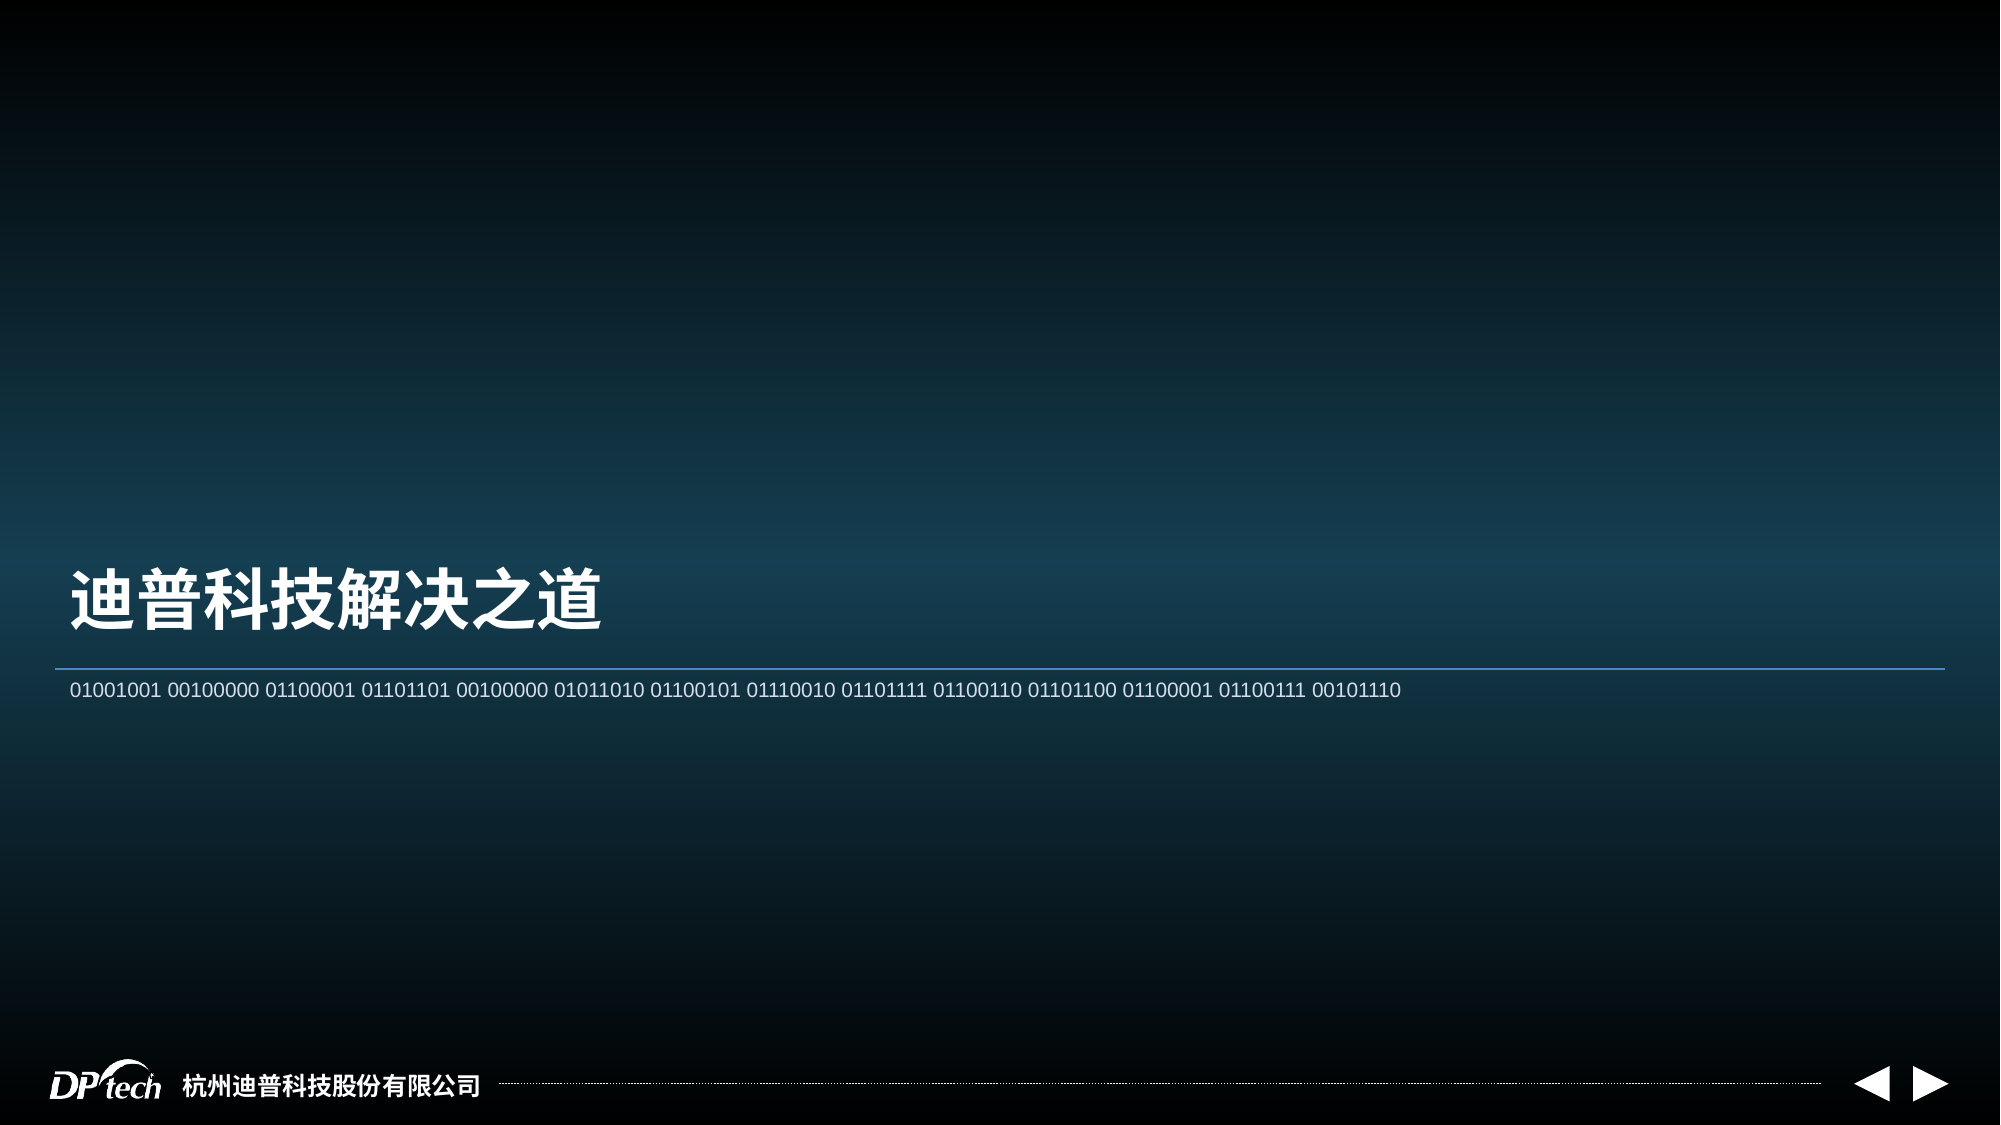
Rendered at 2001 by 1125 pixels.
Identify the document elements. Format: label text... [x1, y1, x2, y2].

title 迪普科技解决之道 [55, 550, 1662, 657]
picture [41, 1054, 166, 1109]
